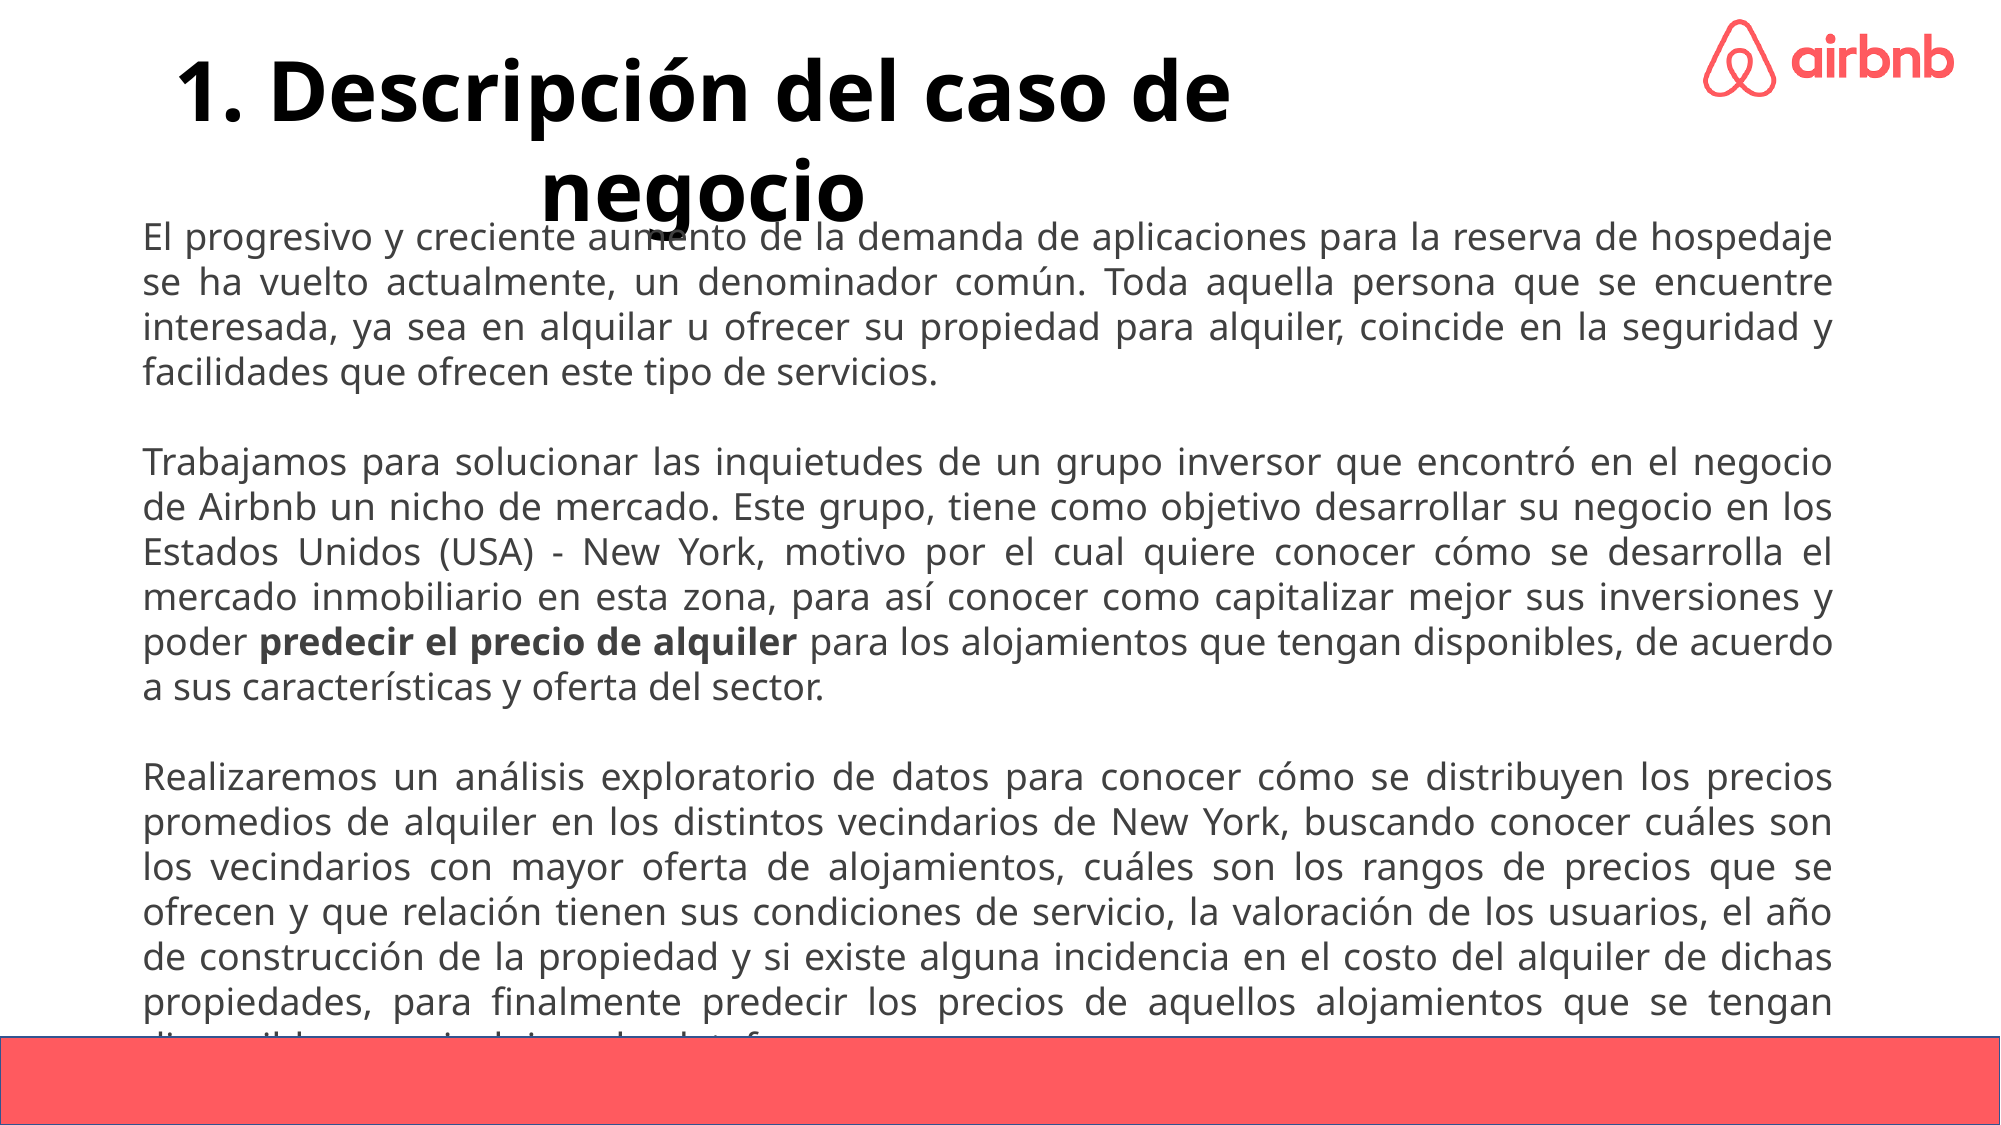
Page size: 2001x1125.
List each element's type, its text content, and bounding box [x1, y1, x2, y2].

text_box 1. Descripción del caso de negocio [71, 30, 1336, 246]
picture [1703, 19, 1954, 97]
text_box [0, 1036, 2000, 1125]
text_box El progresivo y creciente aumento de la demanda de aplicaciones para la reserva de hospedaje se ha vuelto actualmente, un denominador común. Toda aquella persona que se encuentre interesada, ya sea en alquilar u ofrecer su propiedad para alquiler, coincide en la seguridad y facilidades que ofrecen este tipo de servicios. Trabajamos para solucionar las inquietudes de un grupo inversor que encontró en el negocio de Airbnb un nicho de mercado. Este grupo, tiene como objetivo desarrollar su negocio en los Estados Unidos (USA) - New York, motivo por el cual quiere conocer cómo se desarrolla el mercado inmobiliario en esta zona, para así conocer como capitalizar mejor sus inversiones y poder predecir el precio de alquiler para los alojamientos que tengan disponibles, de acuerdo a sus características y oferta del sector. Realizaremos un análisis exploratorio de datos para conocer cómo se distribuyen los precios promedios de alquiler en los distintos vecindarios de New York, buscando conocer cuáles son los vecindarios con mayor oferta de alojamientos, cuáles son los rangos de precios que se ofrecen y que relación tienen sus condiciones de servicio, la valoración de los usuarios, el año de construcción de la propiedad y si existe alguna incidencia en el costo del alquiler de dichas propiedades, para finalmente predecir los precios de aquellos alojamientos que se tengan disponibles para incluir en la plataforma. [127, 205, 1850, 1036]
